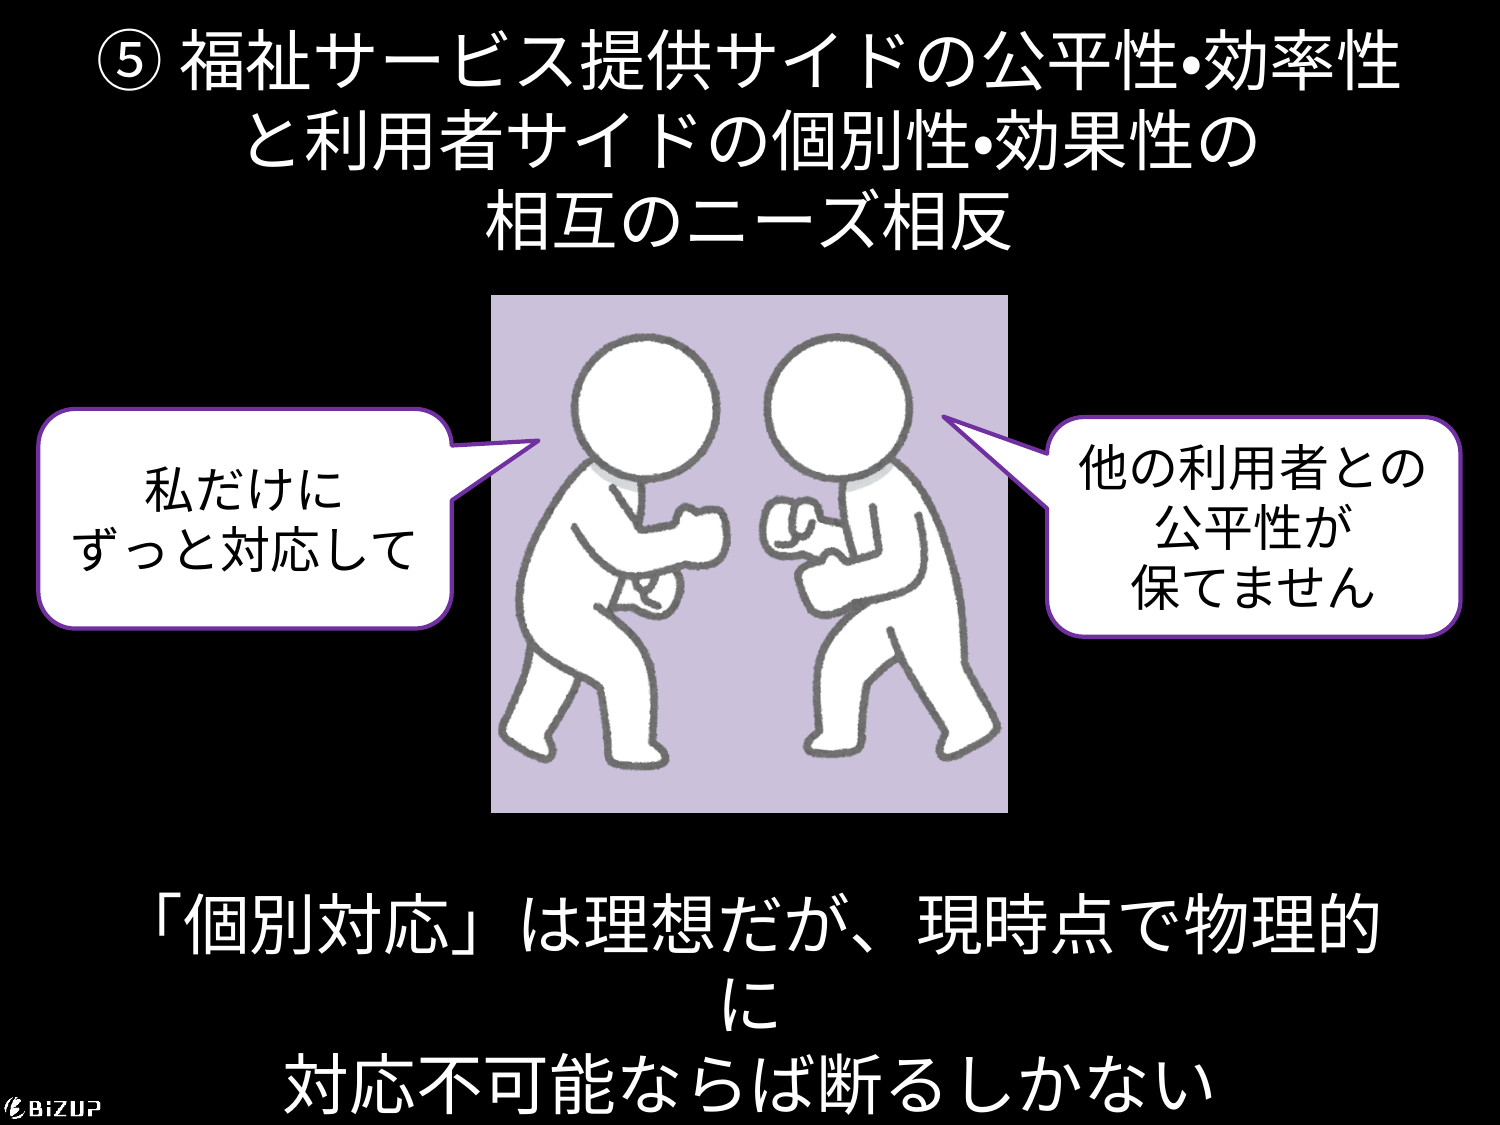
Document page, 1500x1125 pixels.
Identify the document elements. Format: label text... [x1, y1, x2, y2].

picture [4, 1097, 81, 1119]
picture [490, 295, 1009, 814]
text_box 「個別対応」は理想だが、現時点で物理的に 対応不可能ならば断るしかない [81, 875, 1418, 1125]
text_box 私だけに ずっと対応して [36, 406, 485, 631]
title ⑤福祉サービス提供サイドの公平性・効率性と利用者サイドの個別性・効果性の 相互のニーズ相反 [75, 45, 1425, 233]
text_box 他の利用者との 公平性が 保てません [1012, 414, 1463, 639]
